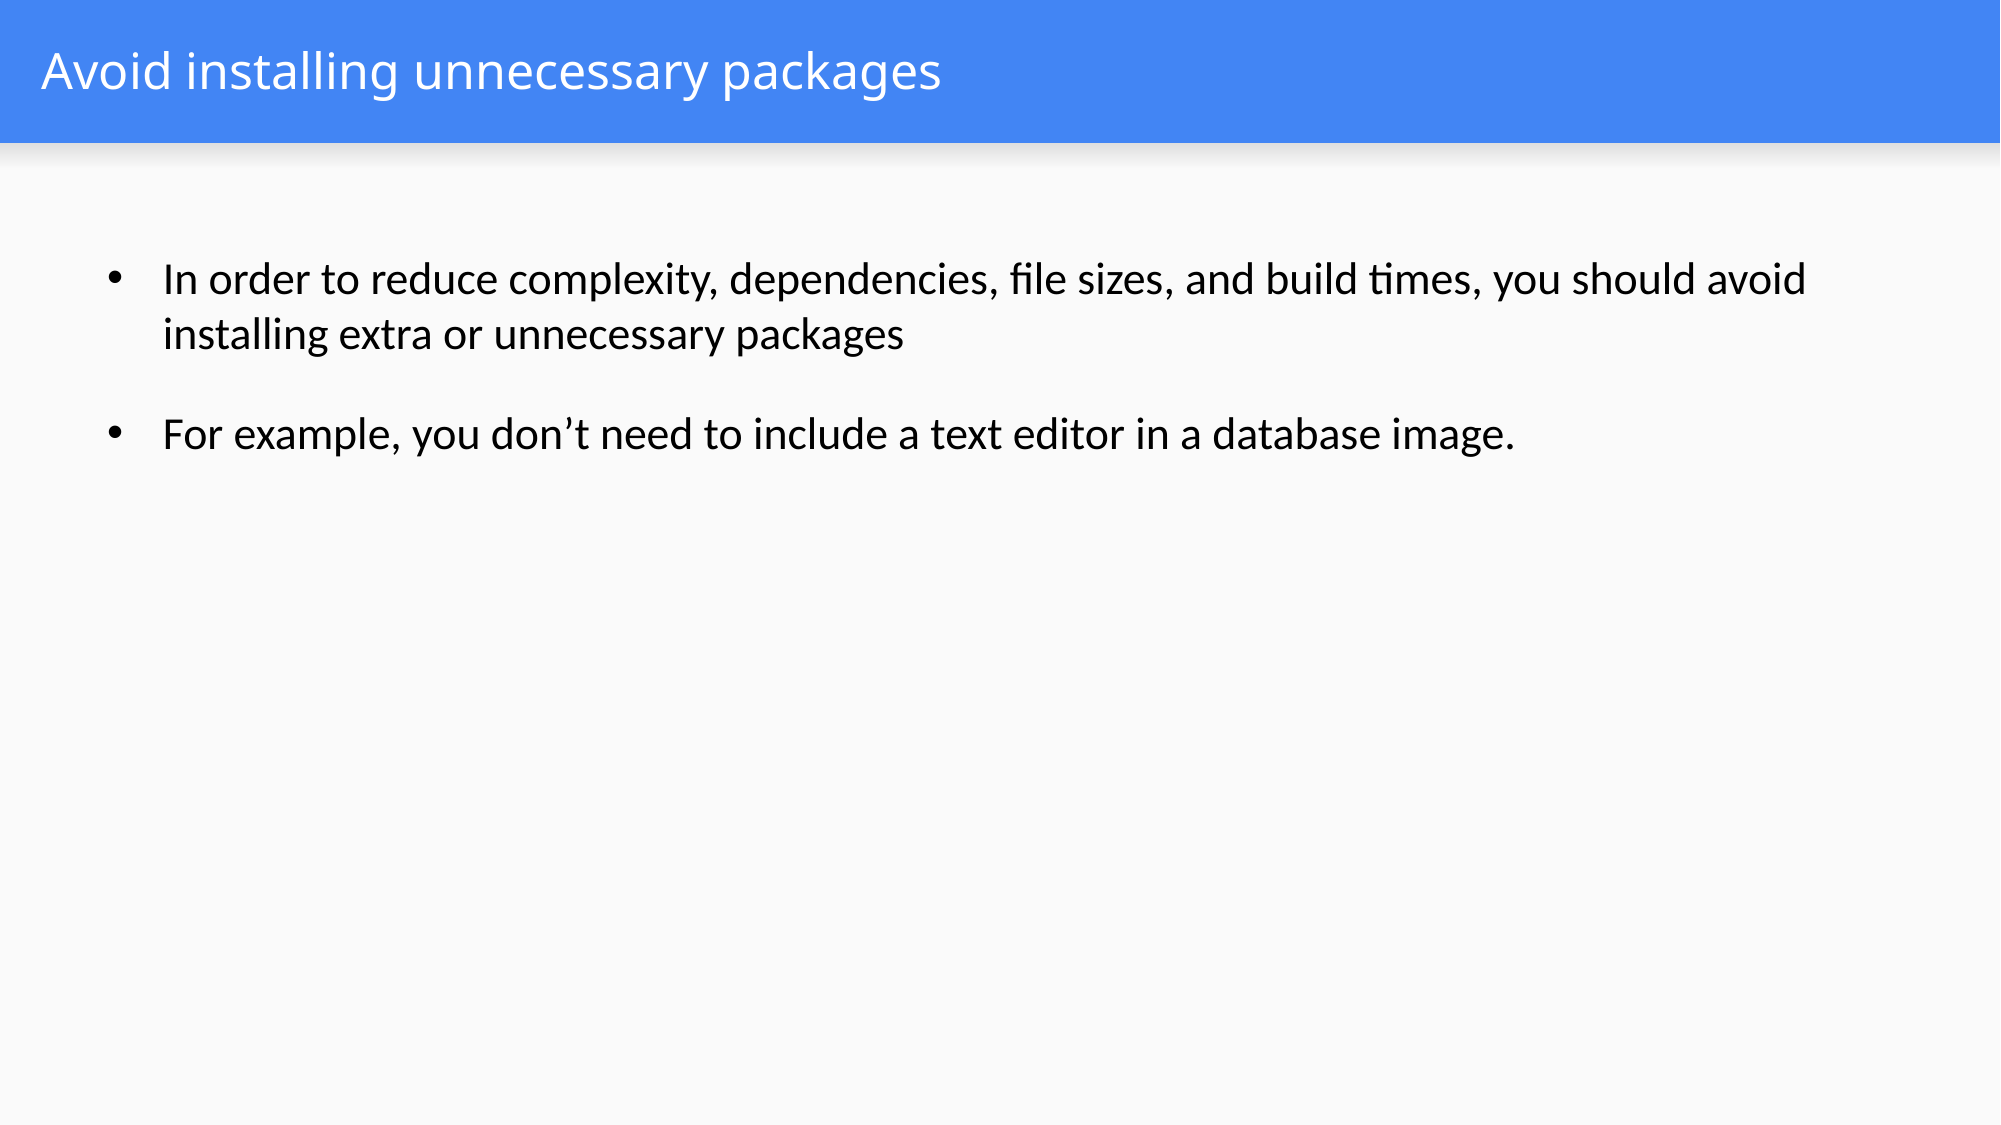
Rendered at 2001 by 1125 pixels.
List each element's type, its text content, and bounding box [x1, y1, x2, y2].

title Avoid installing unnecessary packages [21, 3, 1953, 136]
text_box In order to reduce complexity, dependencies, file sizes, and build times, you should avoid installing extra or unnecessary packages For example, you don’t need to include a text editor in a database image. [92, 241, 1892, 1052]
